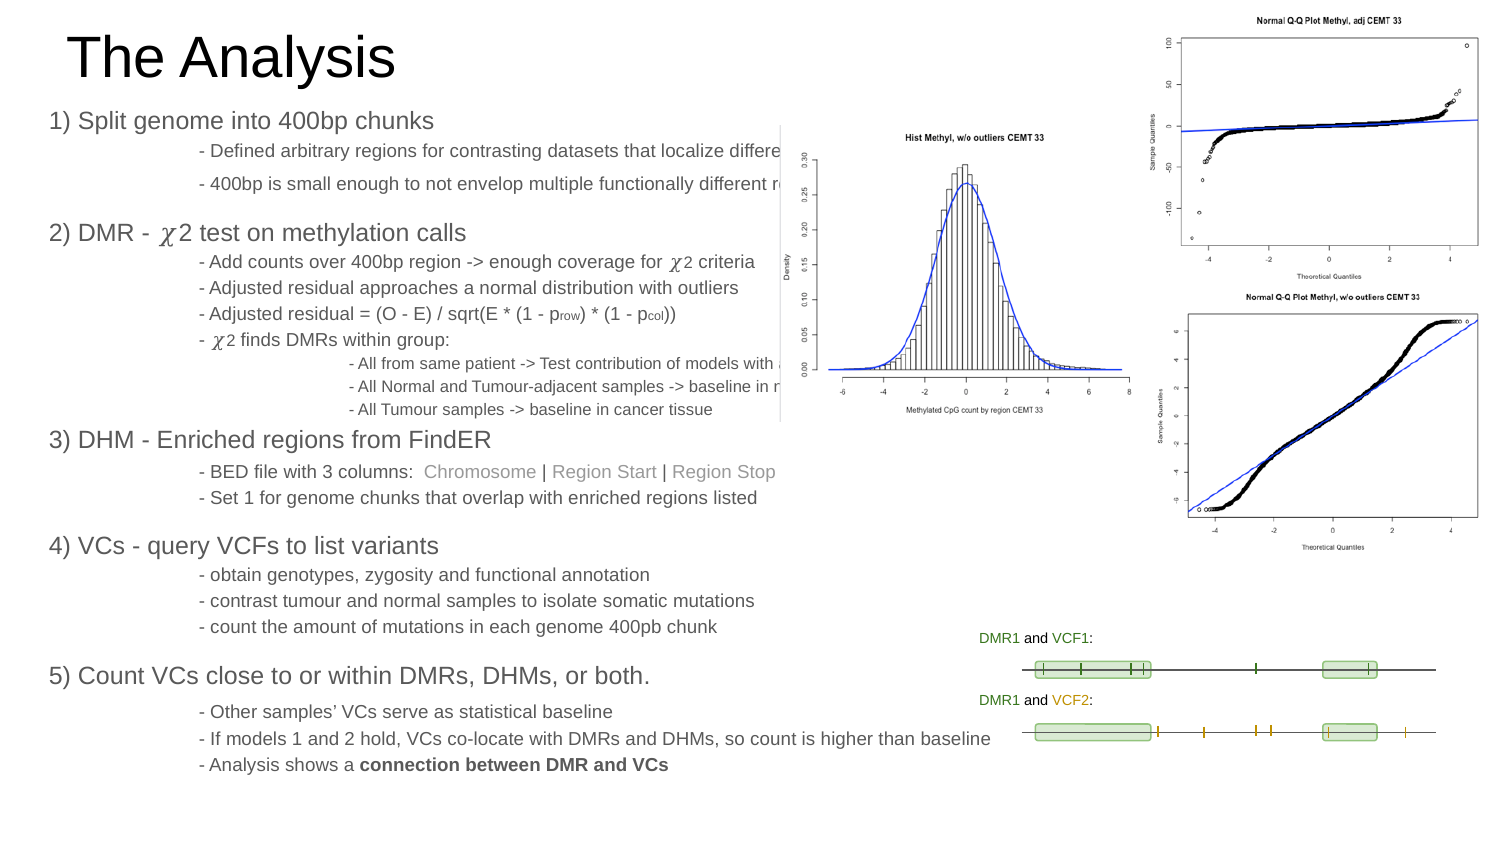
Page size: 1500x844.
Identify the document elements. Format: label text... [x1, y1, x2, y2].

text_box [1035, 723, 1151, 732]
title The Analysis [51, 4, 1449, 85]
text_box DMR1 and VCF2: [964, 677, 1131, 705]
text_box DMR1 and VCF1: [964, 615, 1131, 642]
text_box [1322, 723, 1377, 732]
list 1) Split genome into 400bp chunks - Defined arbitrary regions for contrasting datasets that localize differently - 400bp is small enough to not envelop multiple functionally different regions 2) DMR - 𝜒2 test on methylation calls - Add counts over 400bp region -> enough coverage for 𝜒2 criteria - Adjusted residual approaches a normal distribution with outliers - Adjusted residual = (O - E) / sqrt(E * (1 - prow) * (1 - pcol)) - 𝜒2 finds DMRs within group: - All from same patient -> Test contribution of models with and without cancer - All Normal and Tumour-adjacent samples -> baseline in normal tissue - All Tumour samples -> baseline in cancer tissue 3) DHM - Enriched regions from FindER - BED file with 3 columns: Chromosome | Region Start | Region Stop - Set 1 for genome chunks that overlap with enriched regions listed 4) VCs - query VCFs to list variants - obtain genotypes, zygosity and functional annotation - contrast tumour and normal samples to isolate somatic mutations - count the amount of mutations in each genome 400pb chunk 5) Count VCs close to or within DMRs, DHMs, or both. - Other samples’ VCs serve as statistical baseline - If models 1 and 2 hold, VCs co-locate with DMRs and DHMs, so count is higher than baseline - Analysis shows a connection between DMR and VCs [33, 85, 1432, 686]
picture [779, 8, 1491, 558]
